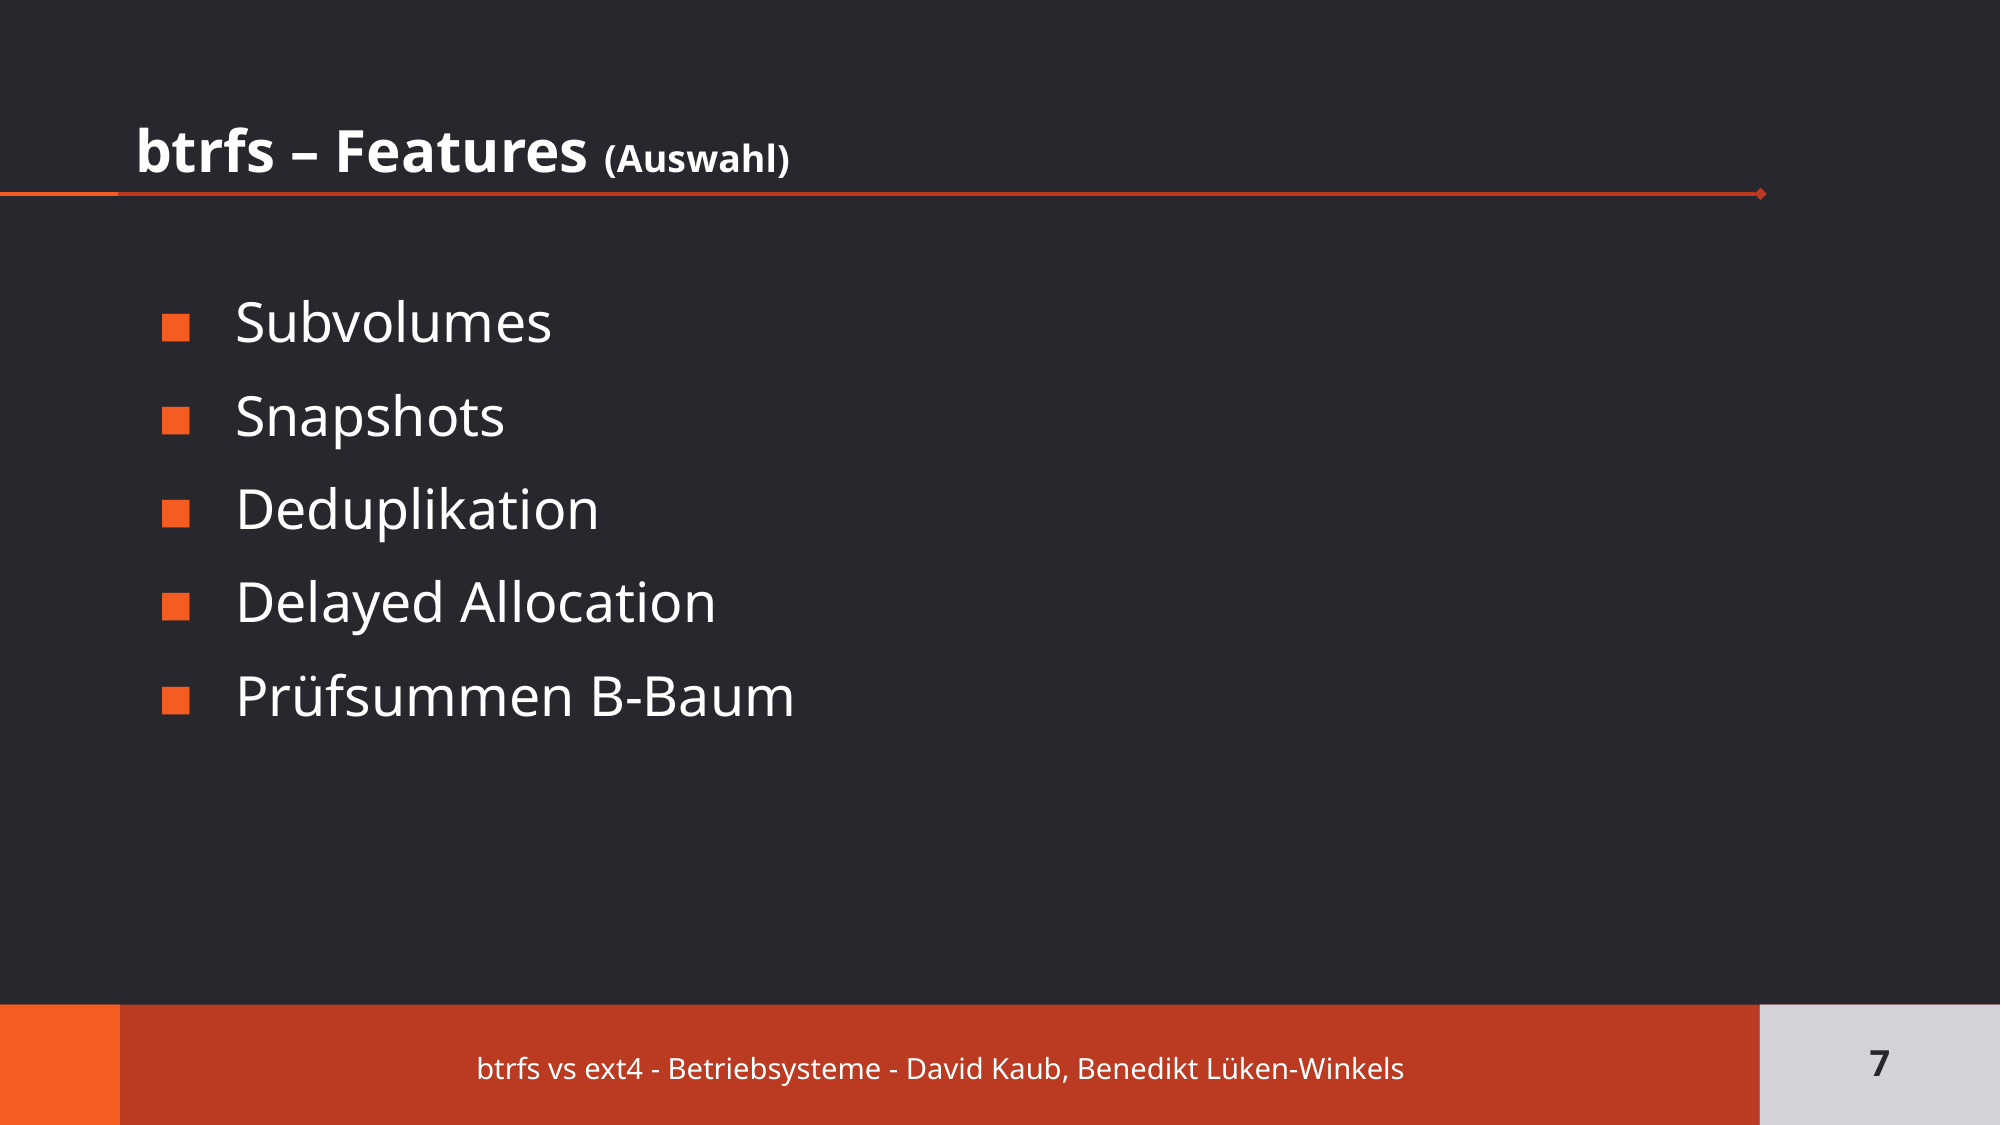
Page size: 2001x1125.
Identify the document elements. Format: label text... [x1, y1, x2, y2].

title btrfs – Features (Auswahl) [120, 79, 1760, 200]
footer btrfs vs ext4 - Betriebsysteme - David Kaub, Benedikt Lüken-Winkels [172, 1042, 1709, 1103]
slide_number 7 [1759, 1004, 2000, 1125]
list Subvolumes Snapshots Deduplikation Delayed Allocation Prüfsummen B-Baum [120, 262, 1540, 943]
